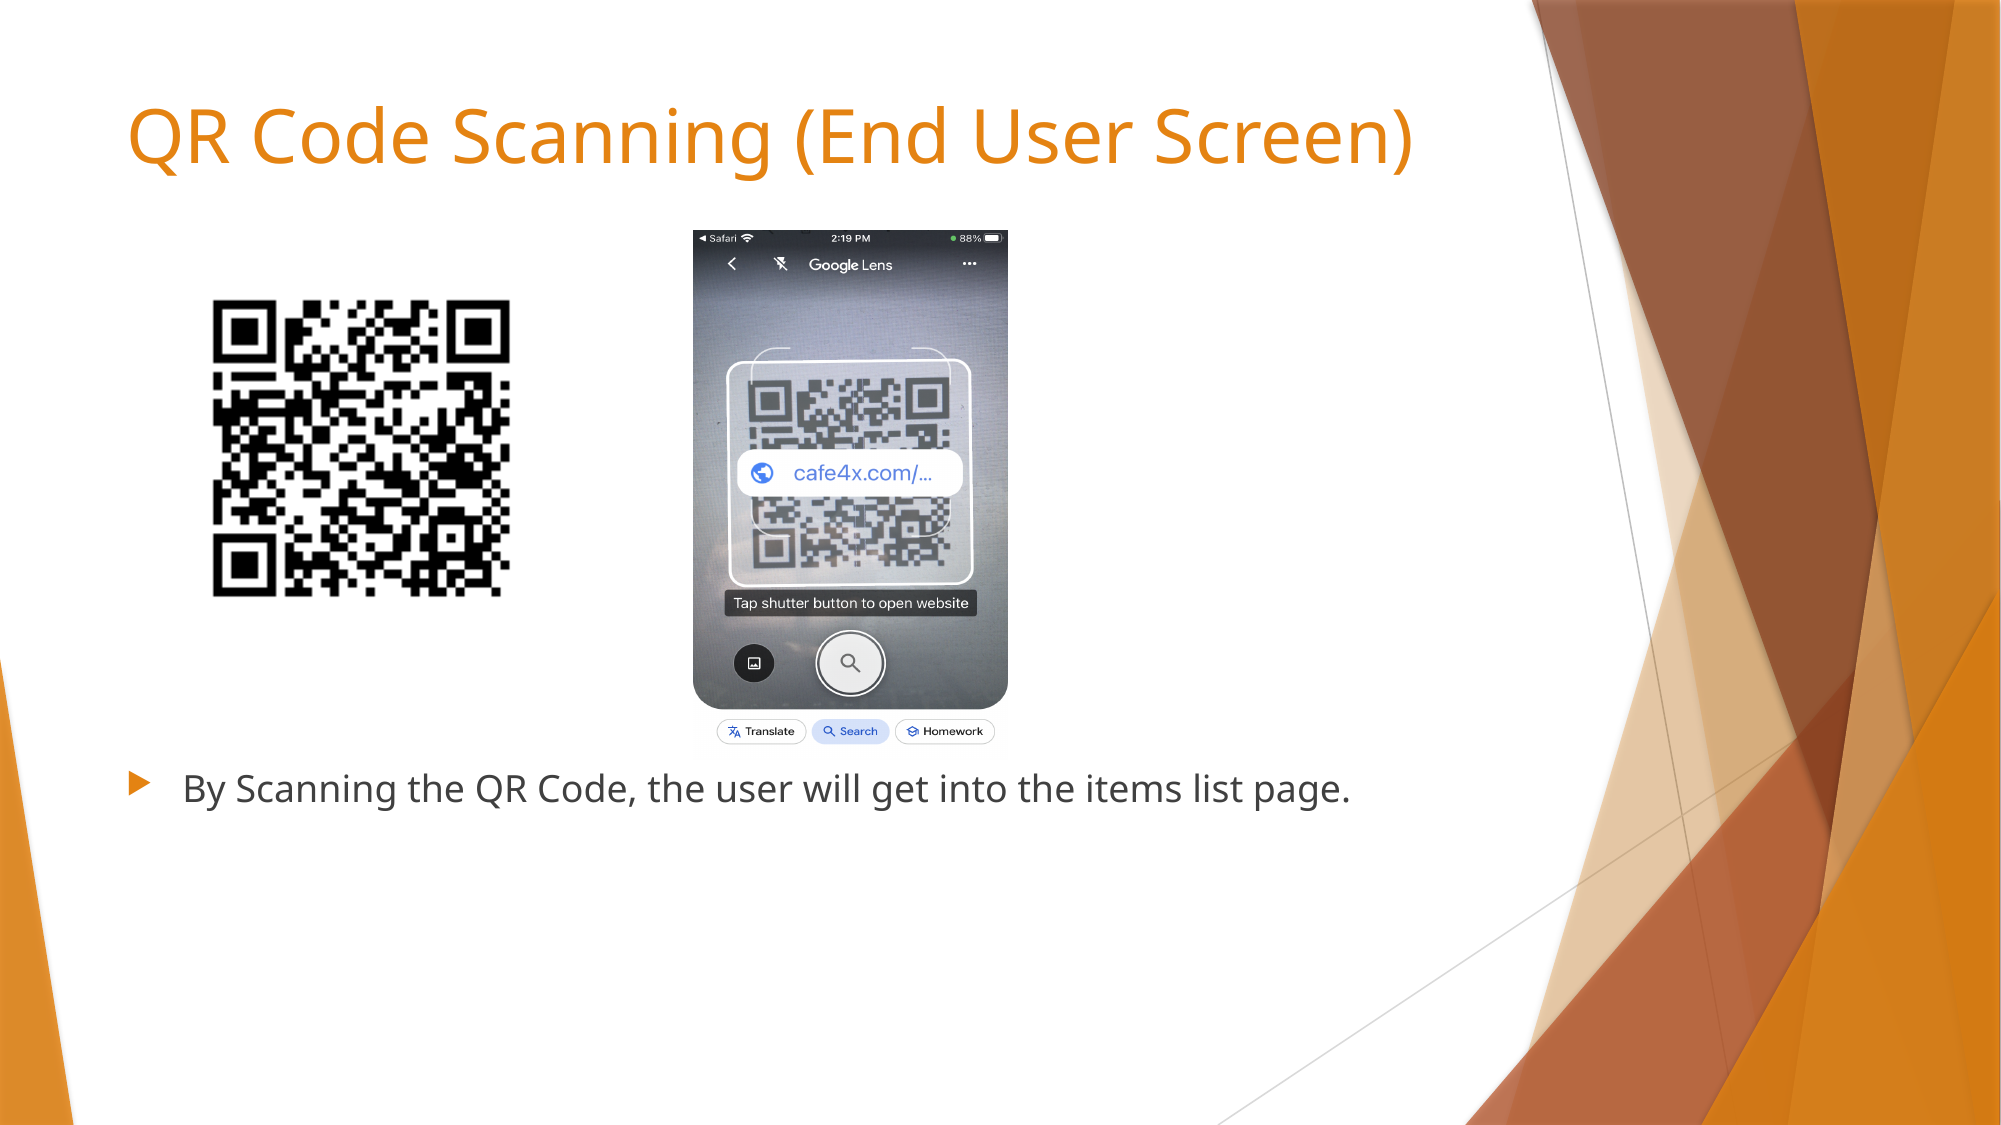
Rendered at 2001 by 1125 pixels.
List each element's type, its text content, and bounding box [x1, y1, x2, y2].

title QR Code Scanning (End User Screen) [111, 80, 1522, 197]
picture [693, 229, 1009, 760]
picture [177, 265, 546, 634]
list By Scanning the QR Code, the user will get into the items list page. [111, 230, 1581, 1006]
